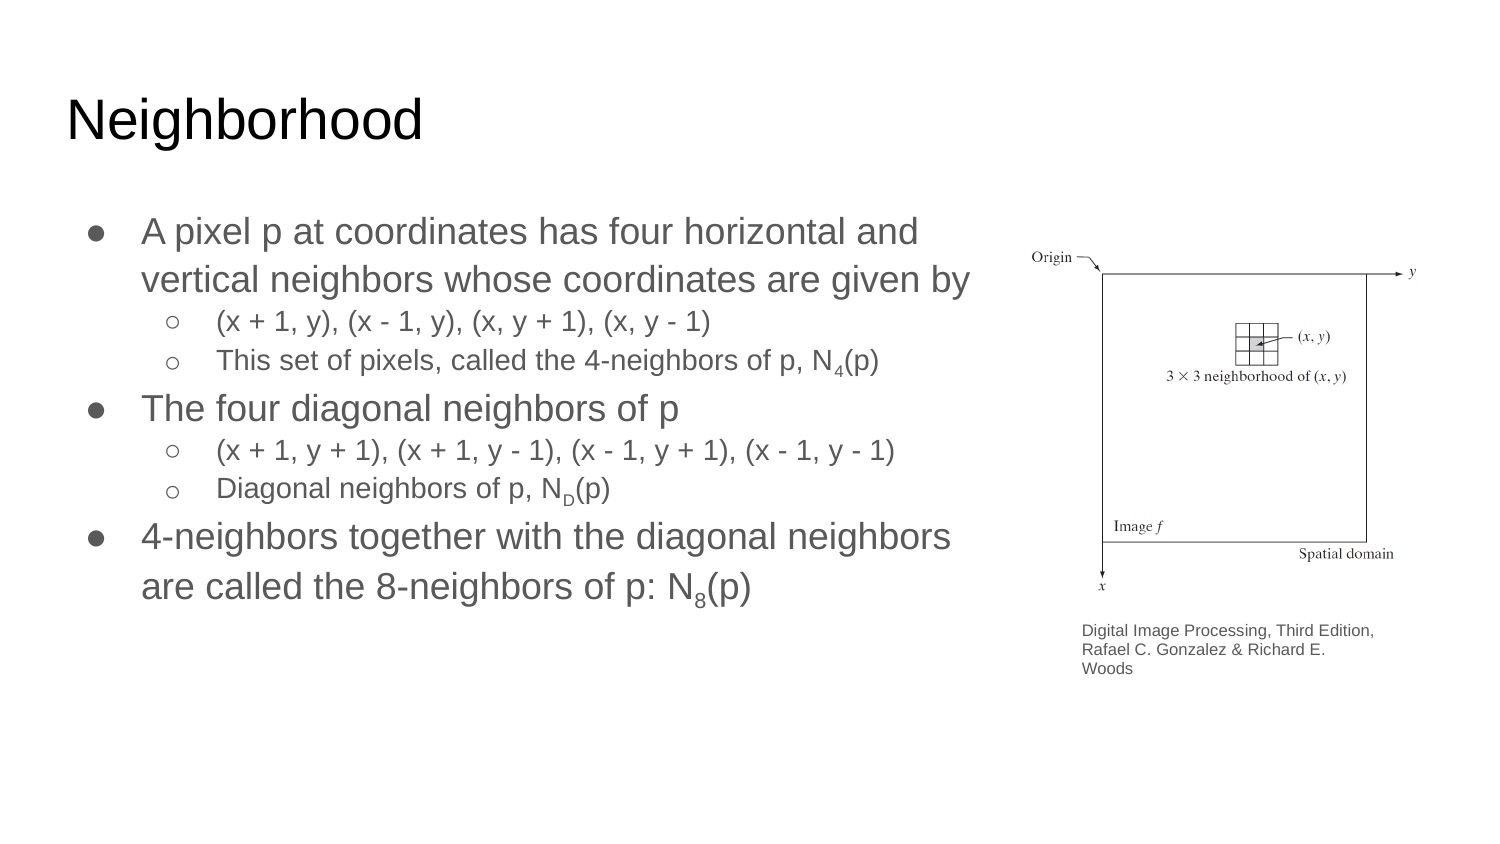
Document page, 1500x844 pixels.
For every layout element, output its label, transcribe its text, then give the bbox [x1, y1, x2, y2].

title Neighborhood [51, 72, 1449, 167]
picture [1014, 236, 1450, 607]
text_box Digital Image Processing, Third Edition, Rafael C. Gonzalez & Richard E. Woods [1066, 615, 1397, 712]
list A pixel p at coordinates has four horizontal and vertical neighbors whose coordinates are given by (x + 1, y), (x - 1, y), (x, y + 1), (x, y - 1) This set of pixels, called the 4-neighbors of p, N4(p) The four diagonal neighbors of p (x + 1, y + 1), (x + 1, y - 1), (x - 1, y + 1), (x - 1, y - 1) Diagonal neighbors of p, ND(p) 4-neighbors together with the diagonal neighbors are called the 8-neighbors of p: N8(p) [51, 189, 1024, 750]
